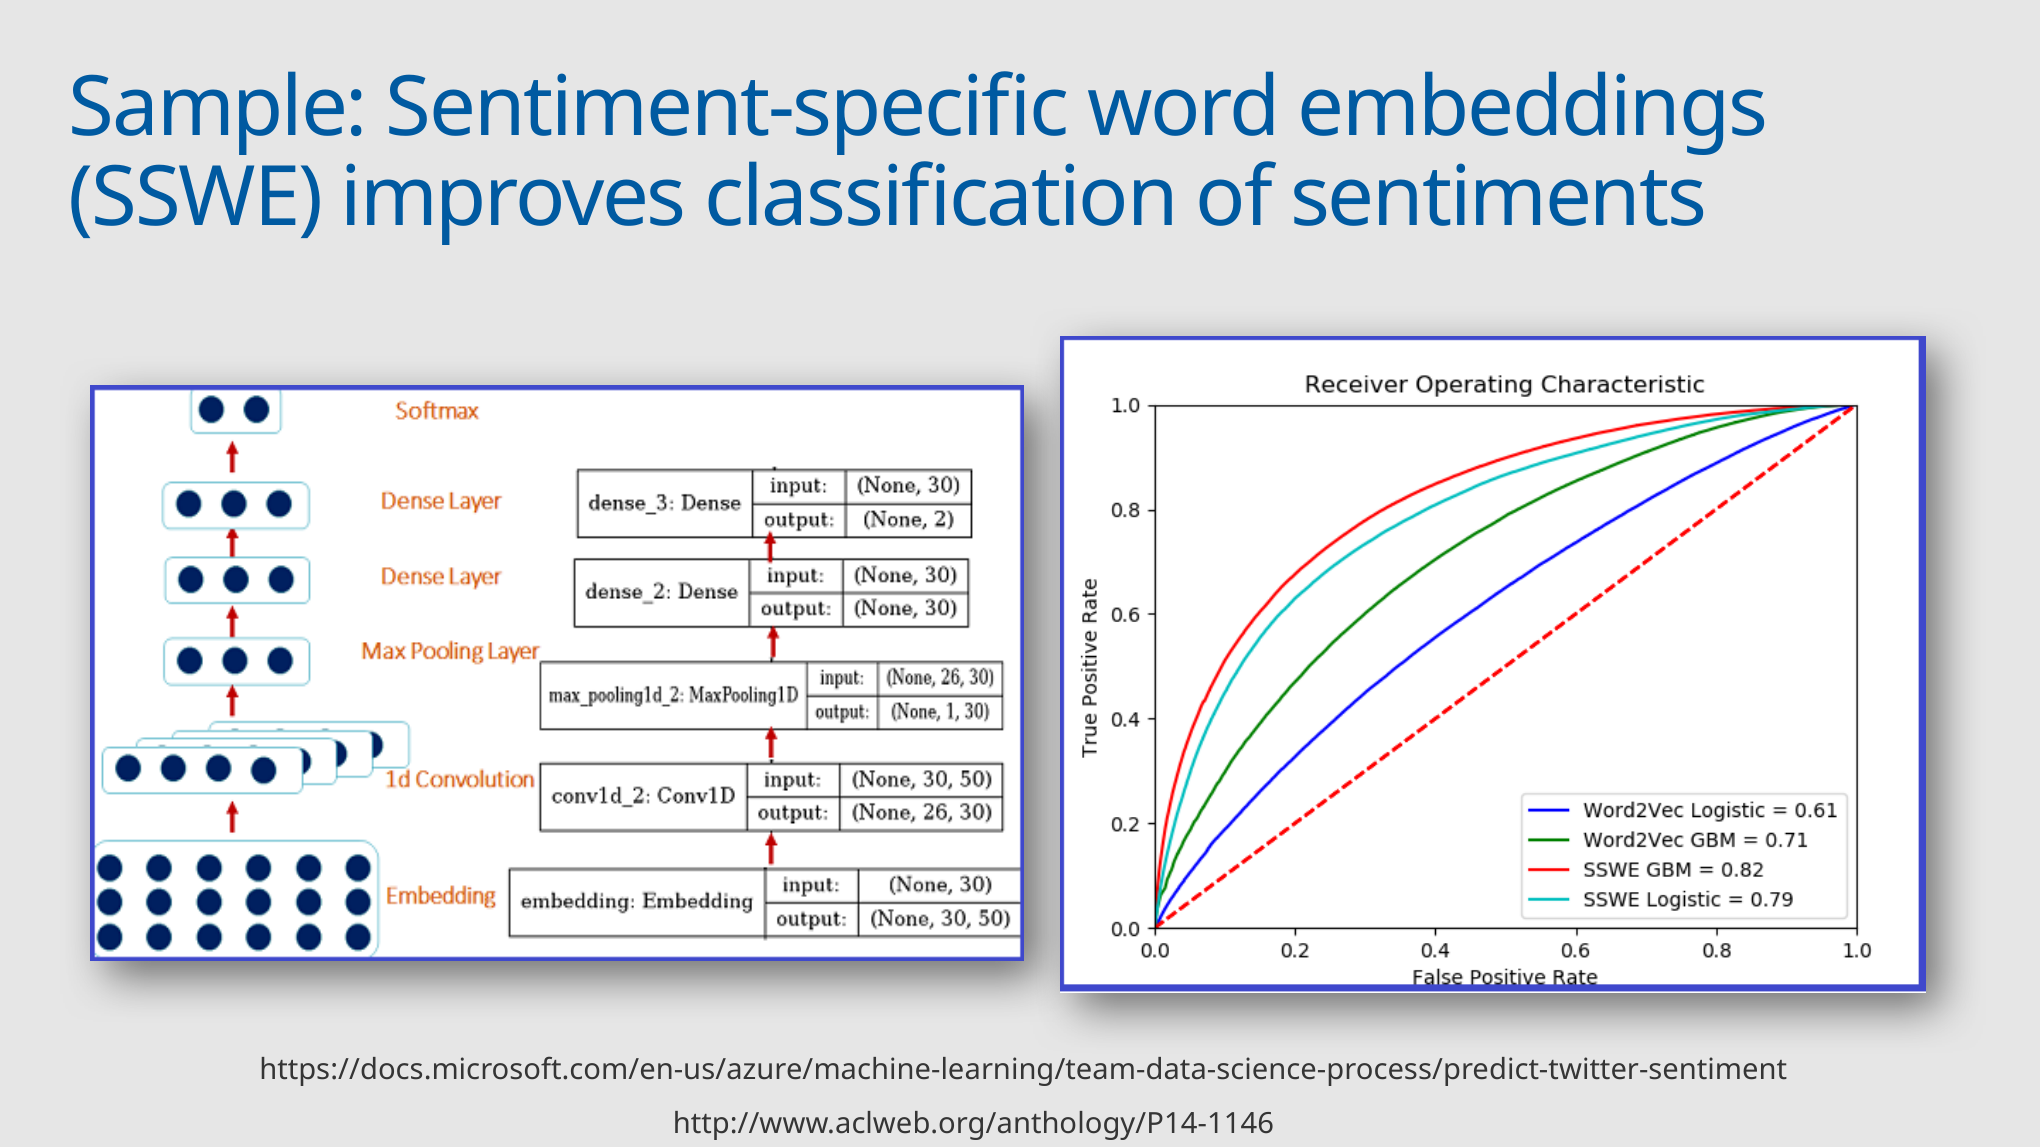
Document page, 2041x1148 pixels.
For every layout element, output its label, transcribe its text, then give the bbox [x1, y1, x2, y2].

text_box https://docs.microsoft.com/en-us/azure/machine-learning/team-data-science-process/predict-twitter-sentiment [111, 1042, 1937, 1093]
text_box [90, 335, 1927, 993]
text_box http://www.aclweb.org/anthology/P14-1146 [658, 1096, 1290, 1147]
title Sample: Sentiment-specific word embeddings (SSWE) improves classification of sentiments [45, 48, 1996, 249]
